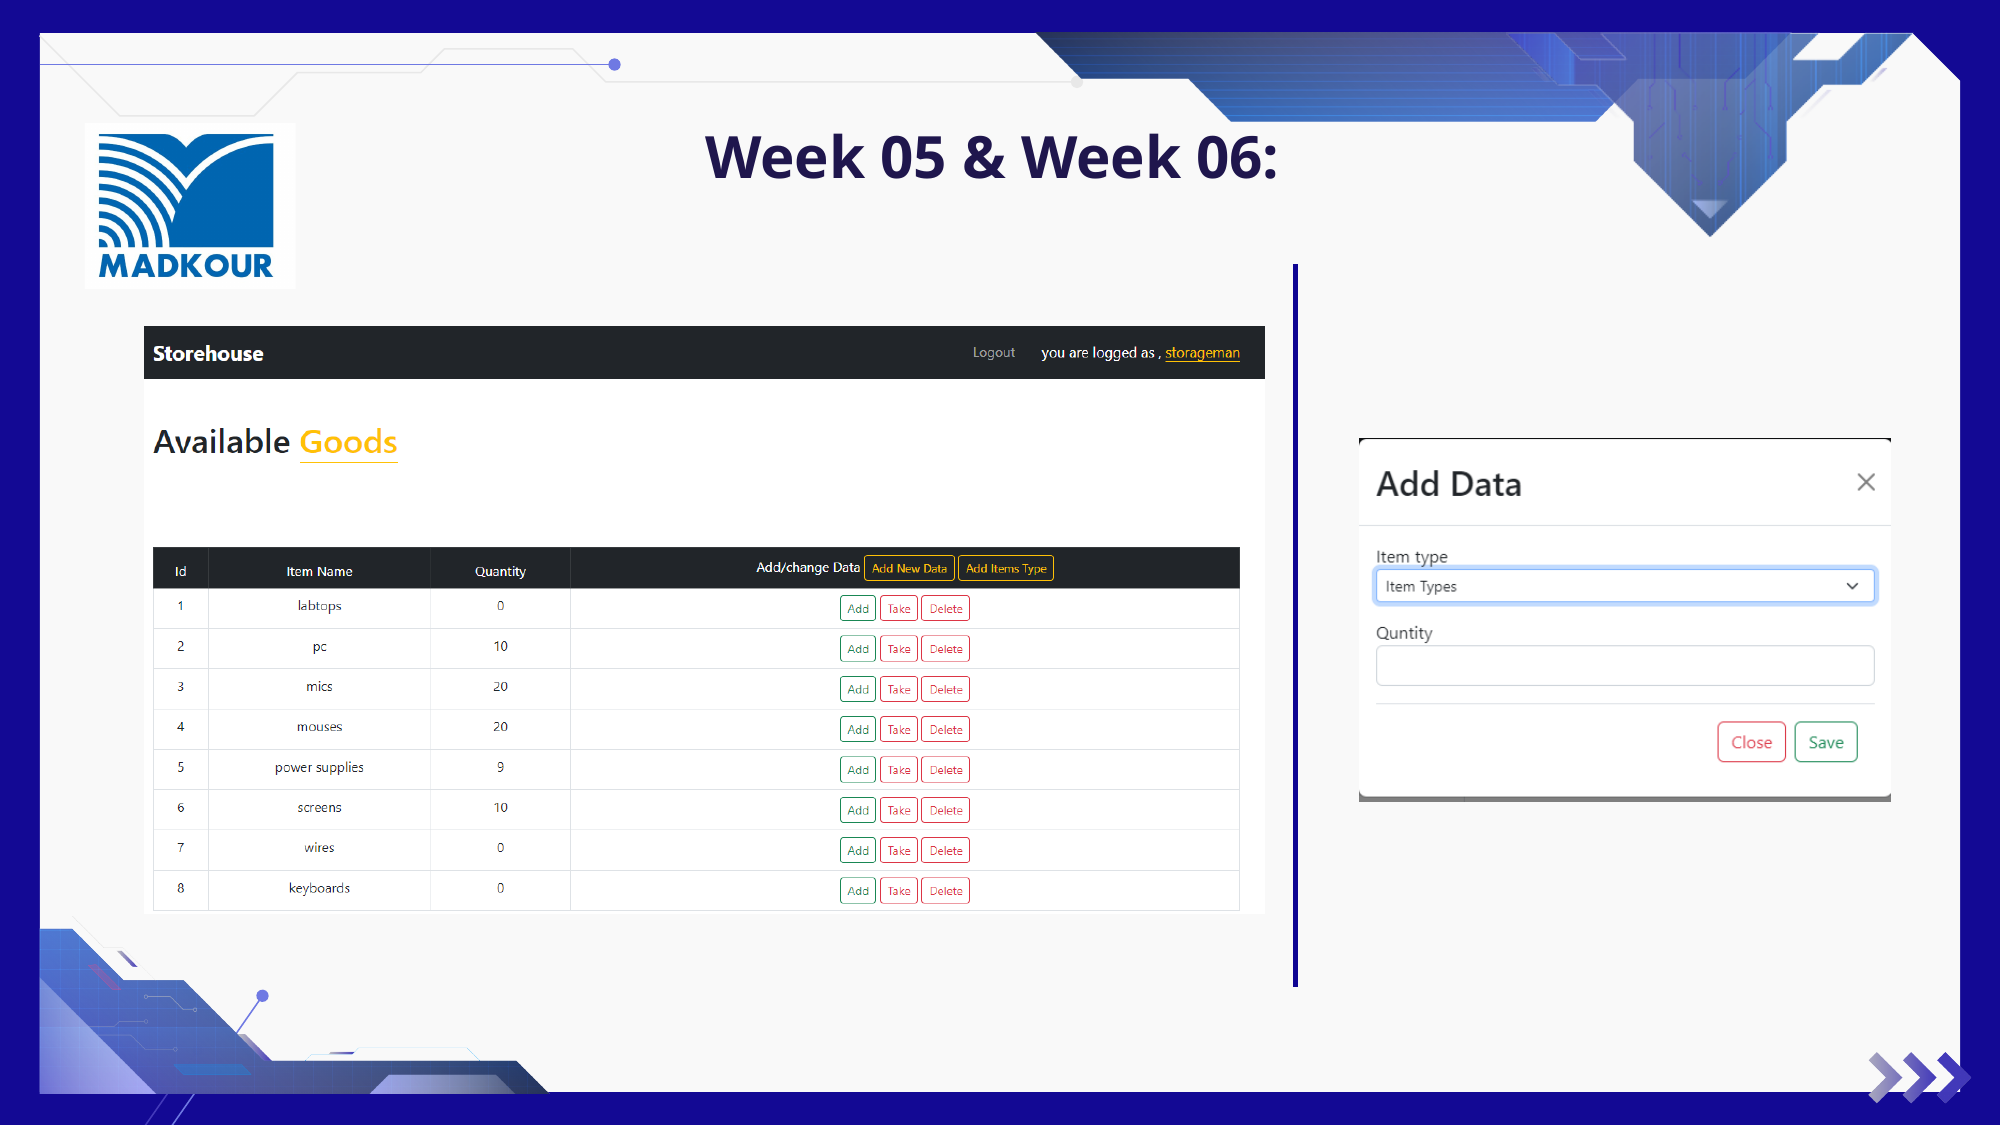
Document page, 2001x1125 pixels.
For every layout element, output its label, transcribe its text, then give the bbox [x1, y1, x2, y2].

picture [144, 326, 1265, 914]
picture [1858, 1046, 1976, 1109]
picture [84, 123, 296, 289]
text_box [1024, 31, 1936, 246]
title Week 05 & Week 06: [661, 107, 1019, 206]
picture [39, 916, 559, 1094]
picture [1358, 438, 1891, 802]
